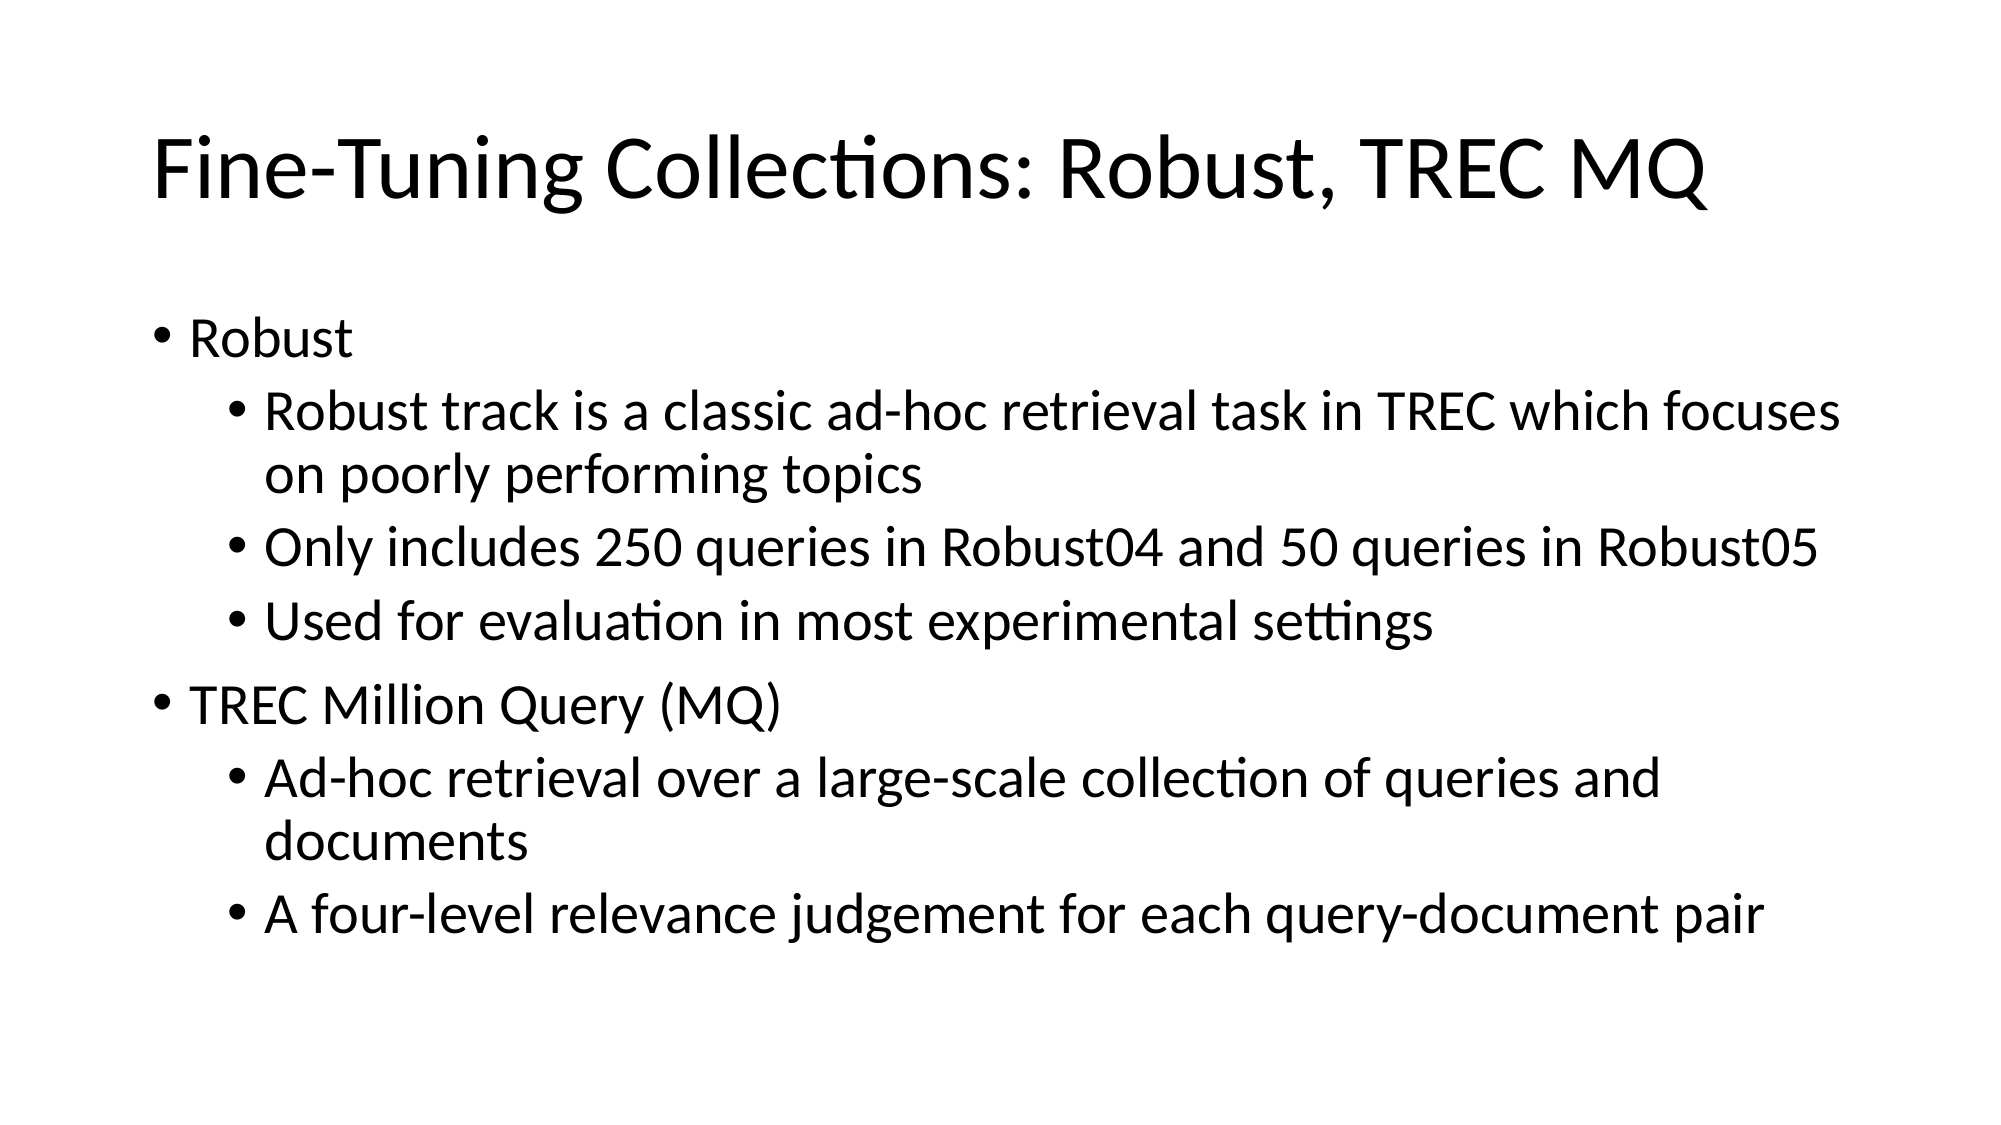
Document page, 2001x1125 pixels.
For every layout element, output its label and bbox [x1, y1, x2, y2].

title [137, 59, 1863, 278]
list [137, 299, 1863, 1014]
